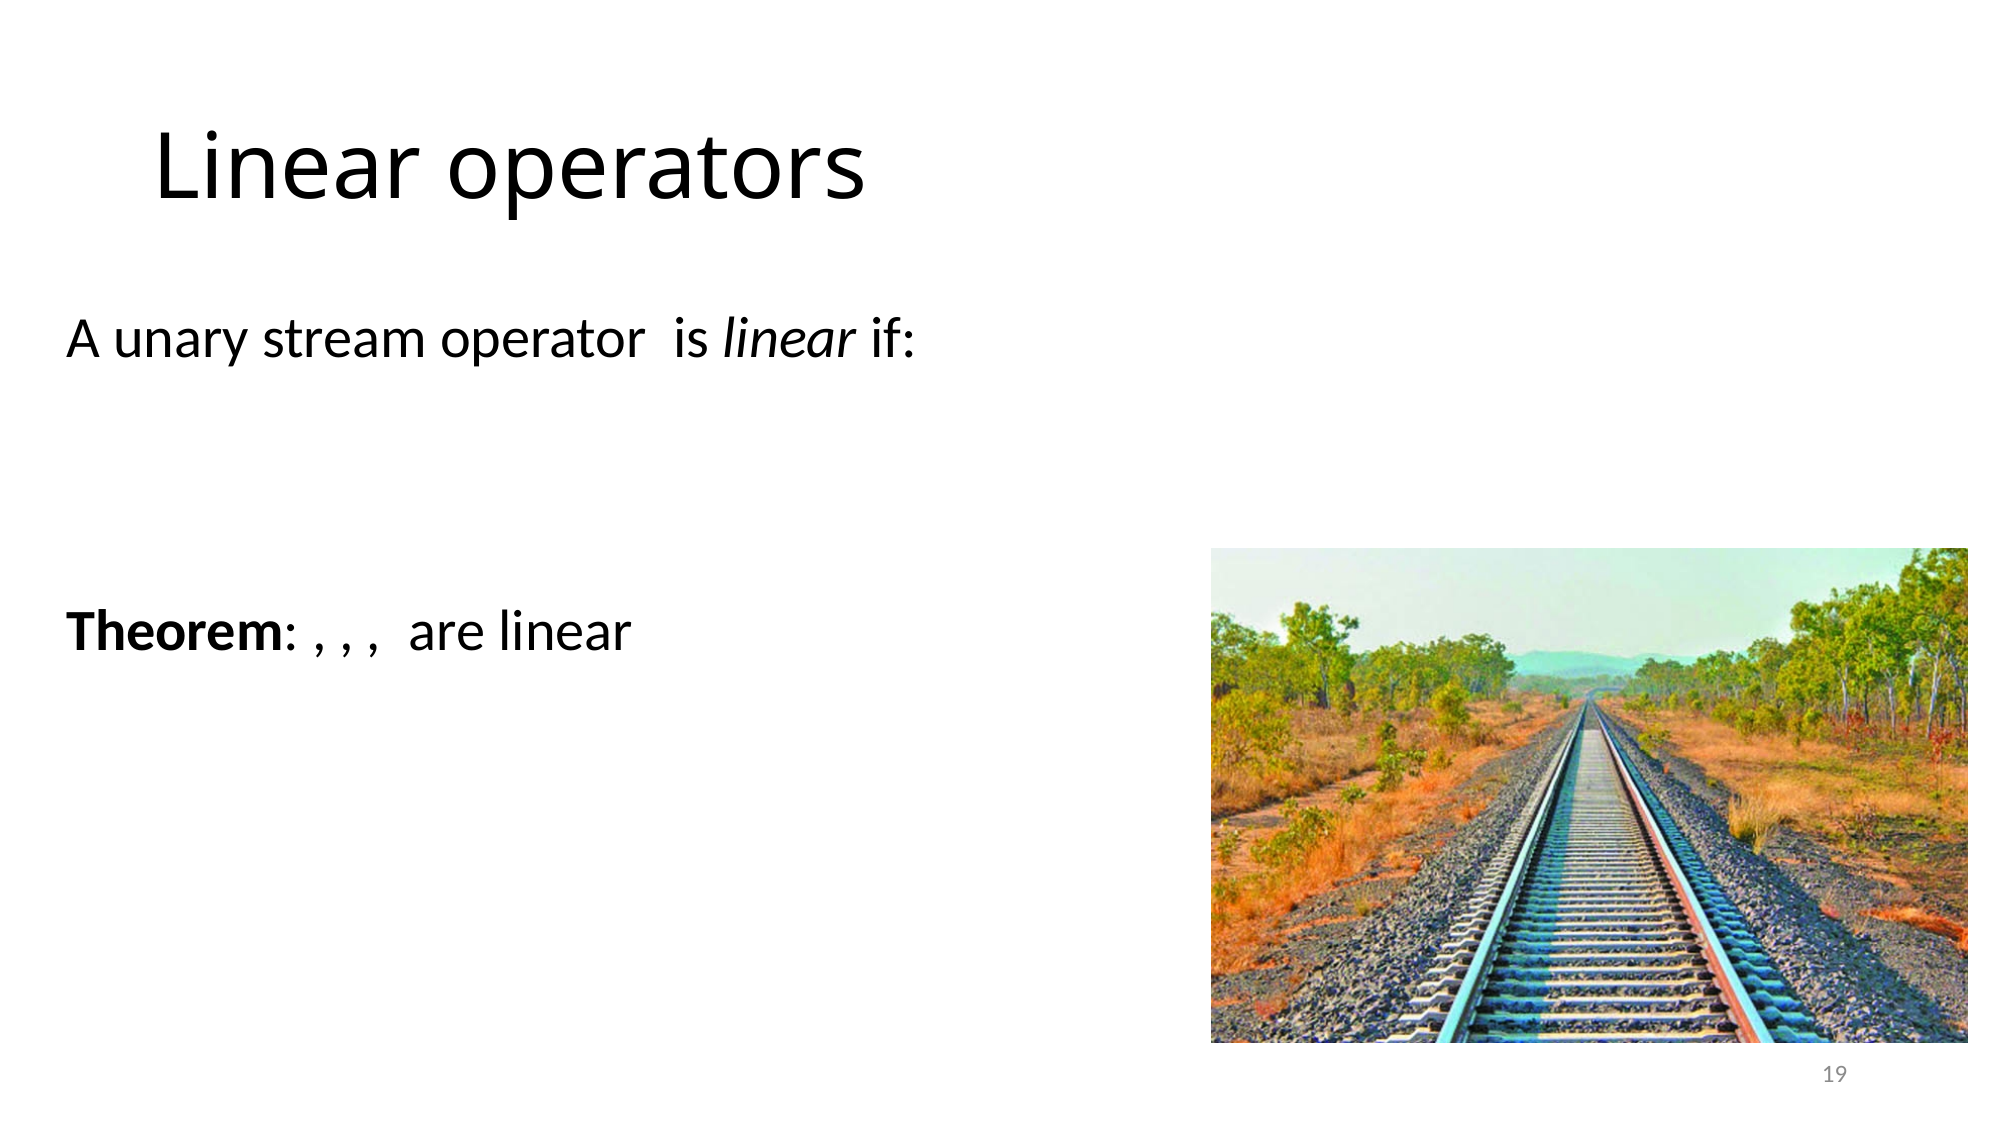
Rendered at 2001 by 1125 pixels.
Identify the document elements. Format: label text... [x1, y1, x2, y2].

slide_number 19 [1798, 1043, 1863, 1103]
title Linear operators [137, 59, 1863, 278]
picture [1211, 548, 1968, 1043]
